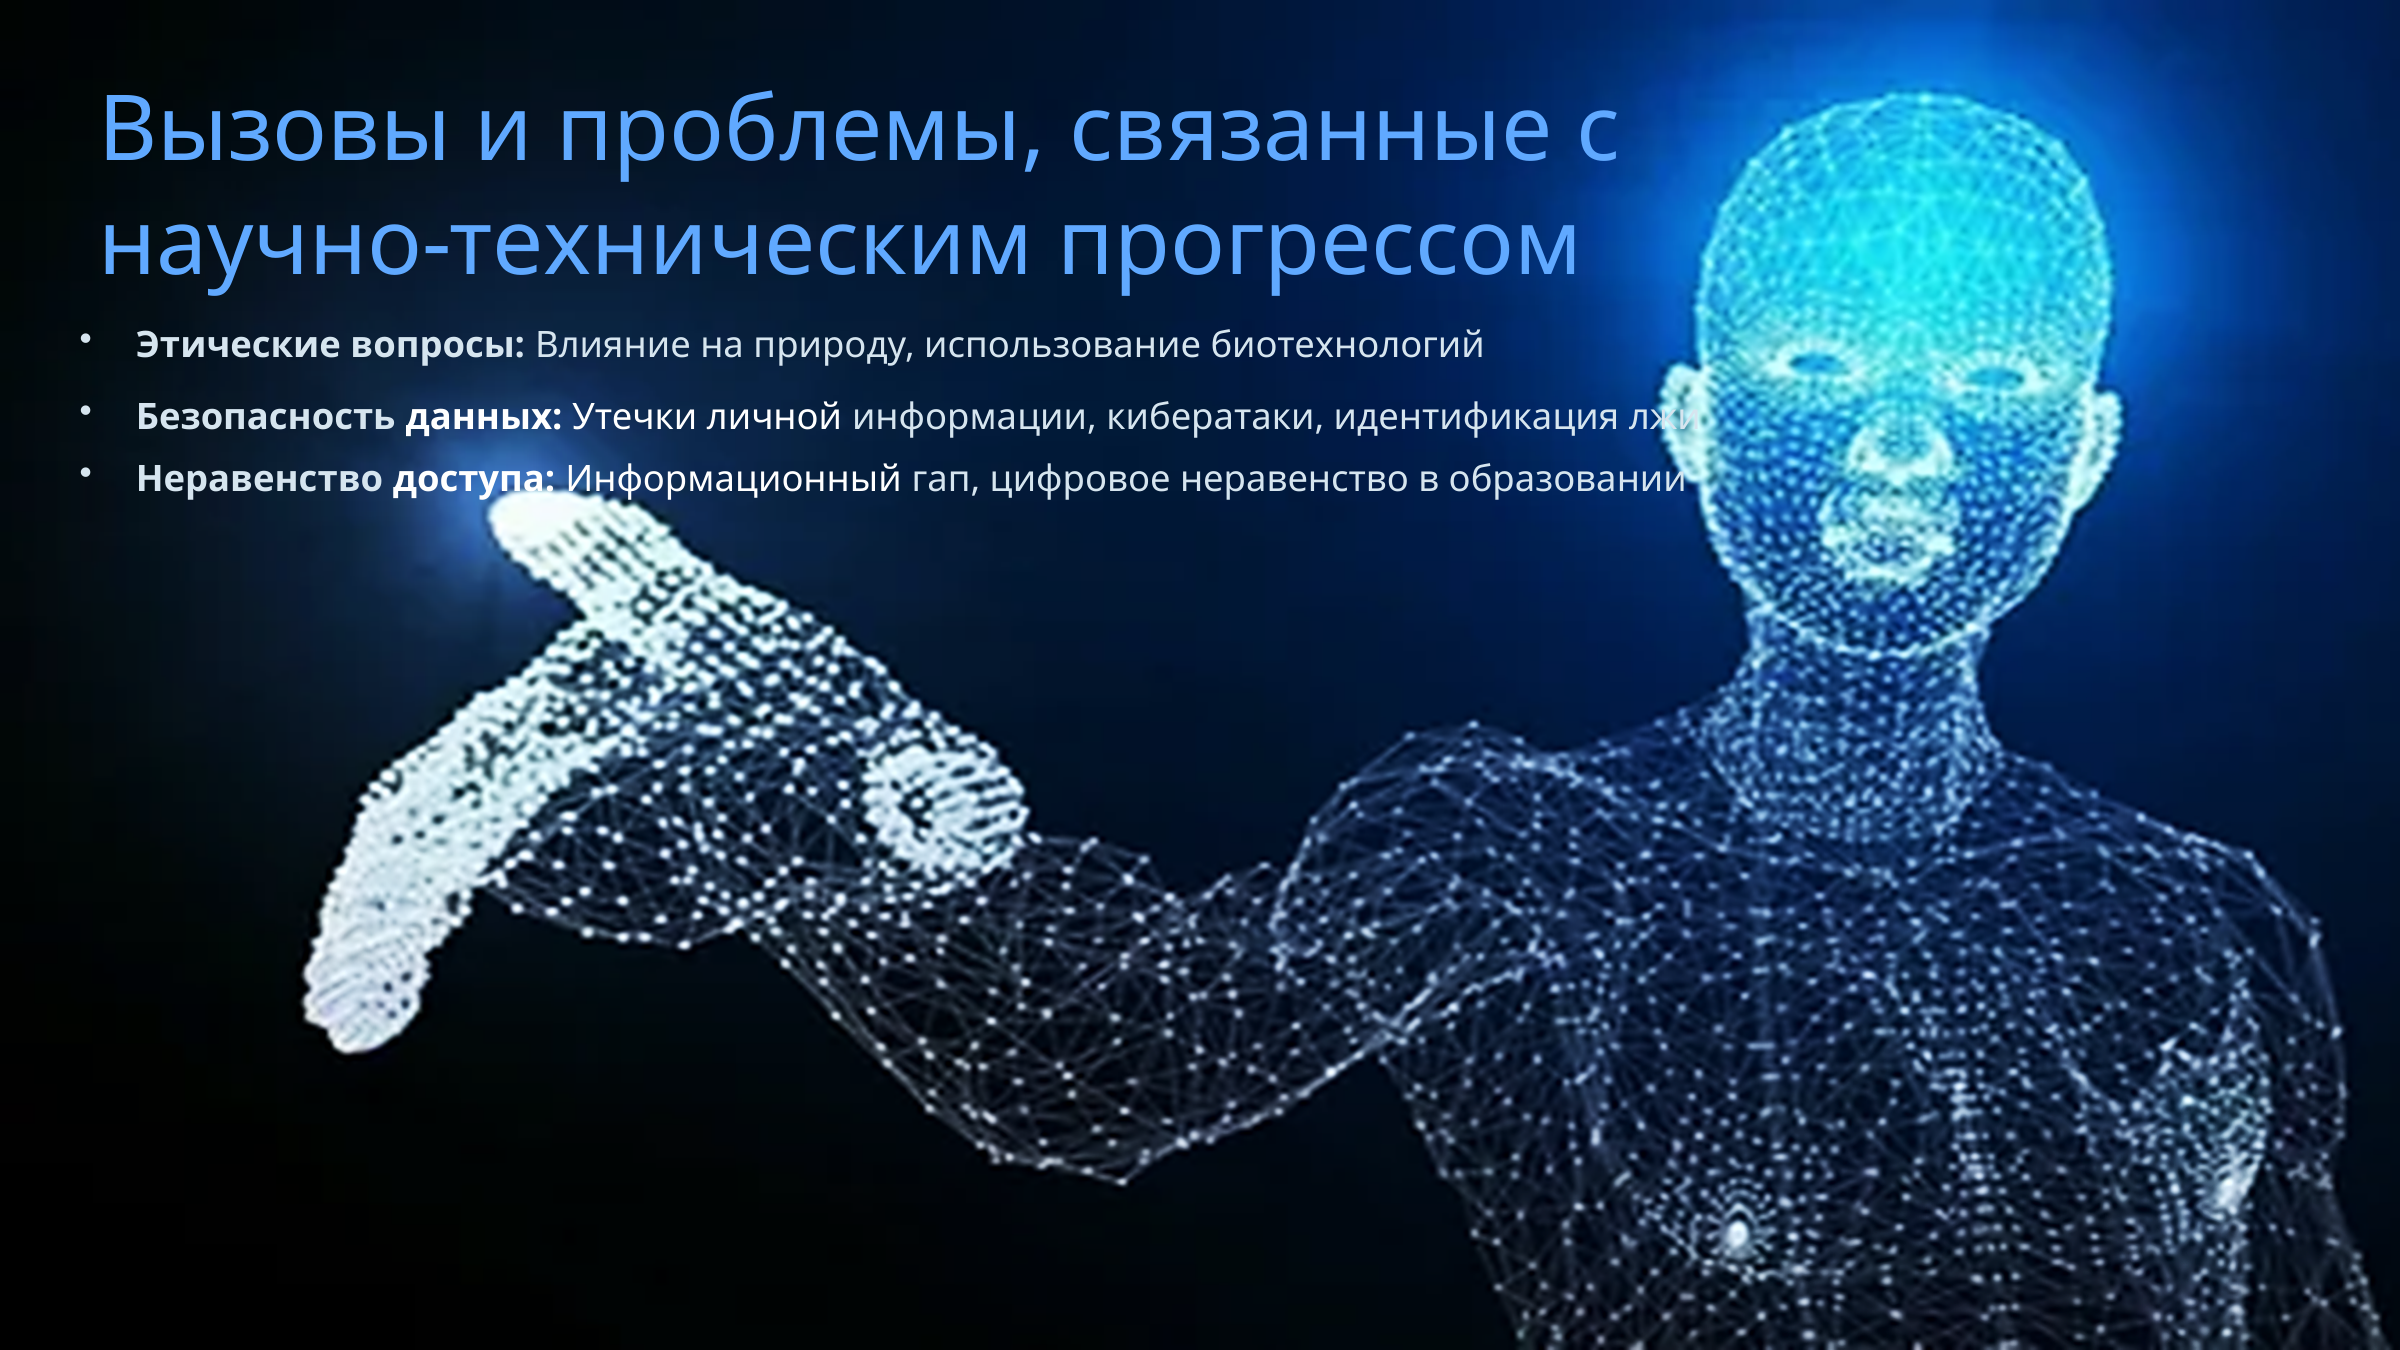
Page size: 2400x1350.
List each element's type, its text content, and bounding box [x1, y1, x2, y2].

text_box Этические вопросы: Влияние на природу, использование биотехнологий [64, 298, 1738, 357]
text_box Вызовы и проблемы, связанные с научно-техническим прогрессом [83, 57, 1683, 285]
text_box Неравенство доступа: Информационный гап, цифровое неравенство в образовании [64, 432, 1738, 491]
picture [0, 0, 2400, 1350]
text_box Безопасность данных: Утечки личной информации, кибератаки, идентификация лжи [64, 370, 1738, 430]
